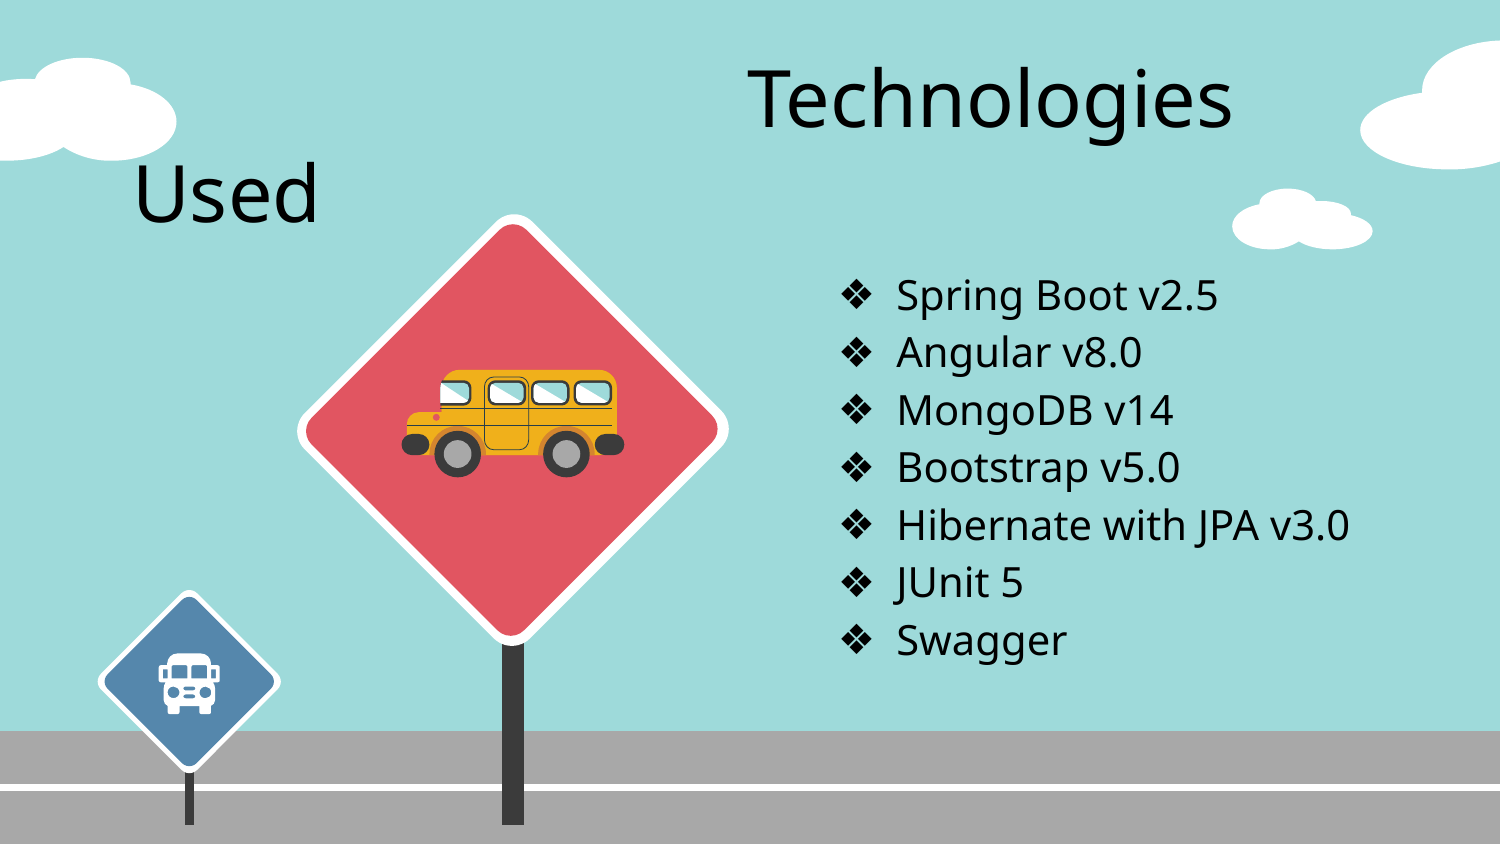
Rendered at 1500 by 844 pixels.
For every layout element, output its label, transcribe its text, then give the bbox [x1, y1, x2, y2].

text_box [715, 191, 1289, 258]
text_box Spring Boot v2.5 Angular v8.0 MongoDB v14 Bootstrap v5.0 Hibernate with JPA v3.0 JUnit 5 Swagger [806, 246, 1371, 779]
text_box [401, 366, 625, 478]
title Technologies Used [116, 33, 1383, 151]
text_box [92, 585, 280, 826]
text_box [285, 204, 741, 826]
